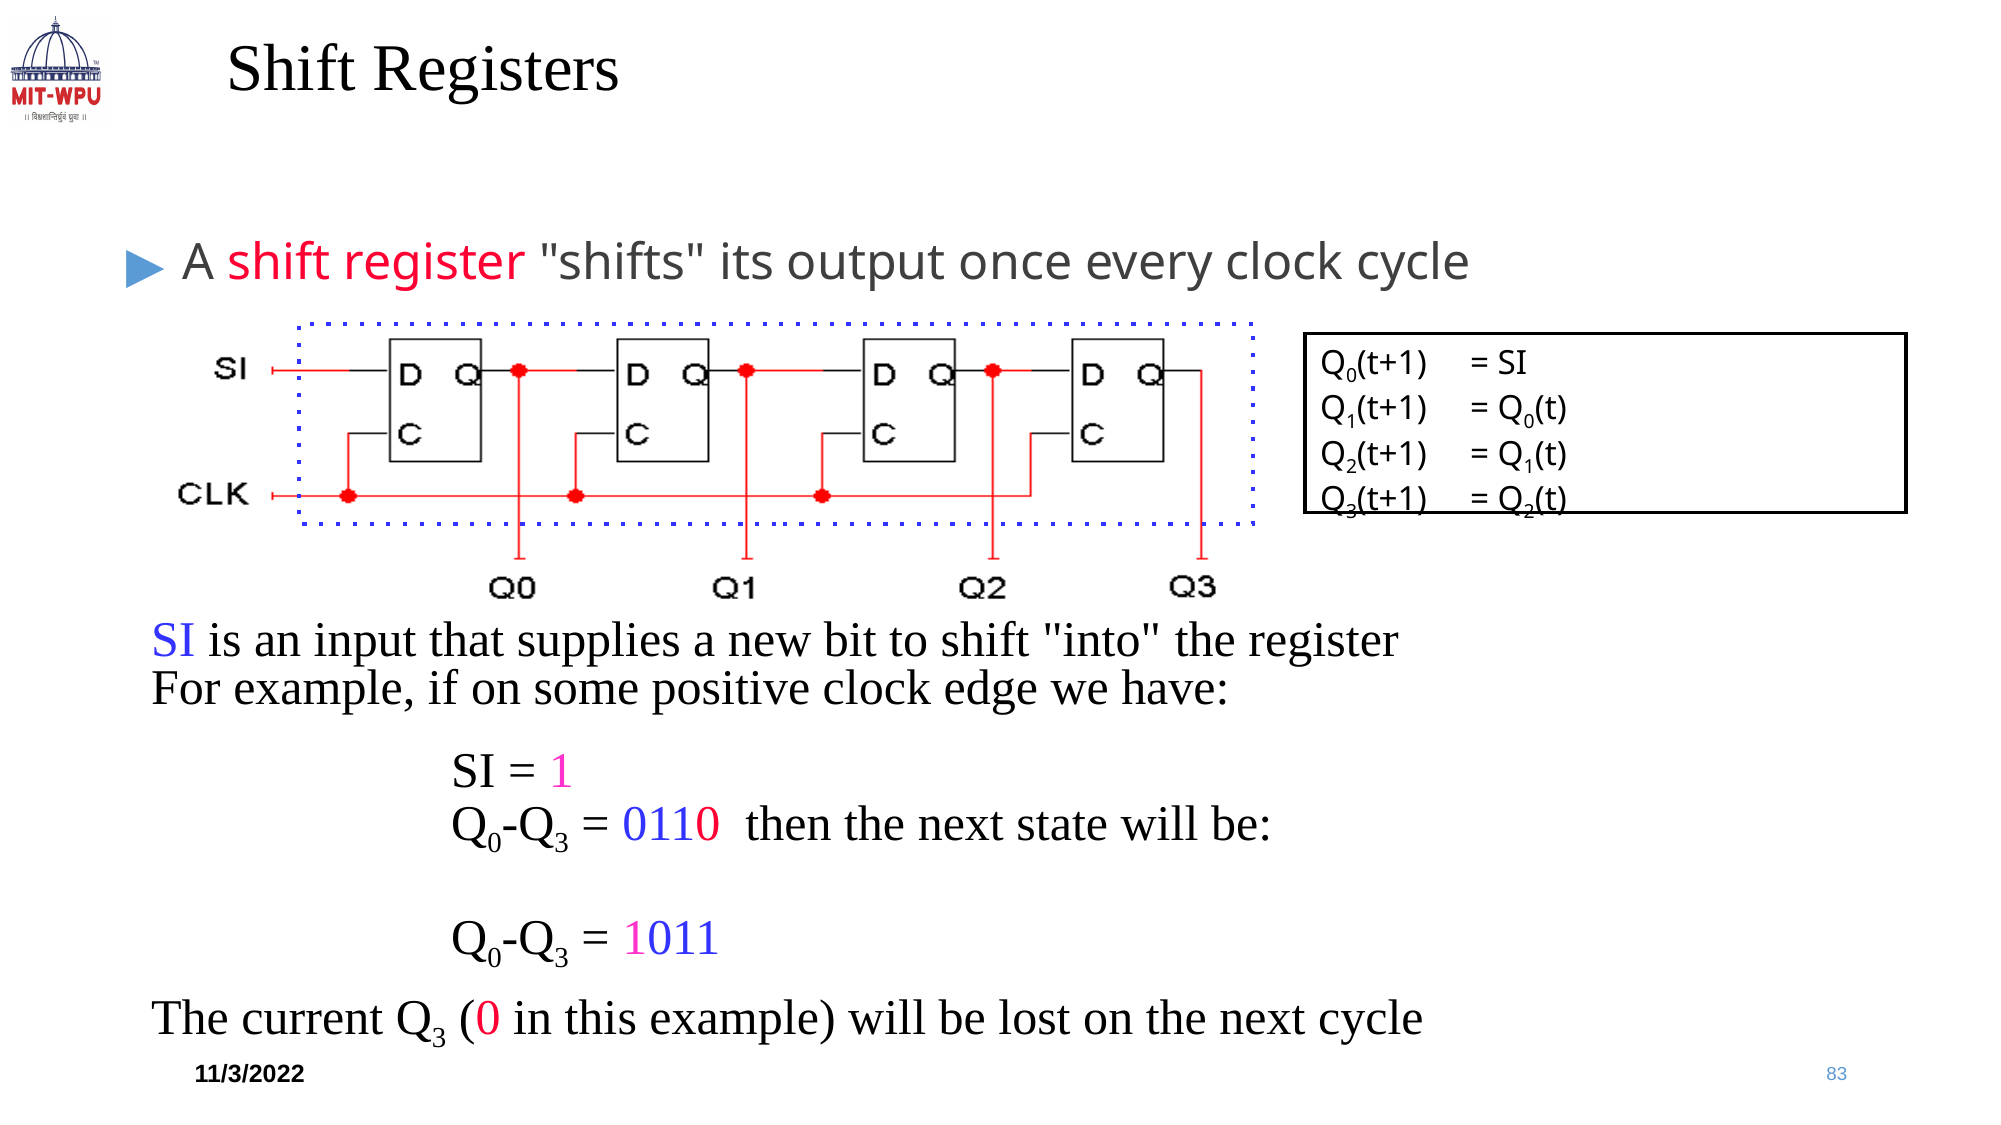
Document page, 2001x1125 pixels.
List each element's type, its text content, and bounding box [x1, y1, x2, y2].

list A shift register "shifts" its output once every clock cycle [111, 228, 1522, 992]
slide_number ‹#› [1412, 1042, 1863, 1103]
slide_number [137, 1042, 321, 1103]
picture [10, 16, 112, 123]
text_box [162, 323, 1254, 610]
text_box Q0(t+1) = SI Q1(t+1) = Q0(t) Q2(t+1) = Q1(t) Q3(t+1) = Q2(t) [1305, 333, 1907, 513]
title Shift Registers [211, 25, 1624, 114]
text_box SI is an input that supplies a new bit to shift "into" the register For example, if on some positive clock edge we have: SI = 1 Q0-Q3 = 0110 then the next state will be: Q0-Q3 = 1011 The current Q3 (0 in this example) will be lost on the next cycle [136, 610, 1832, 1035]
